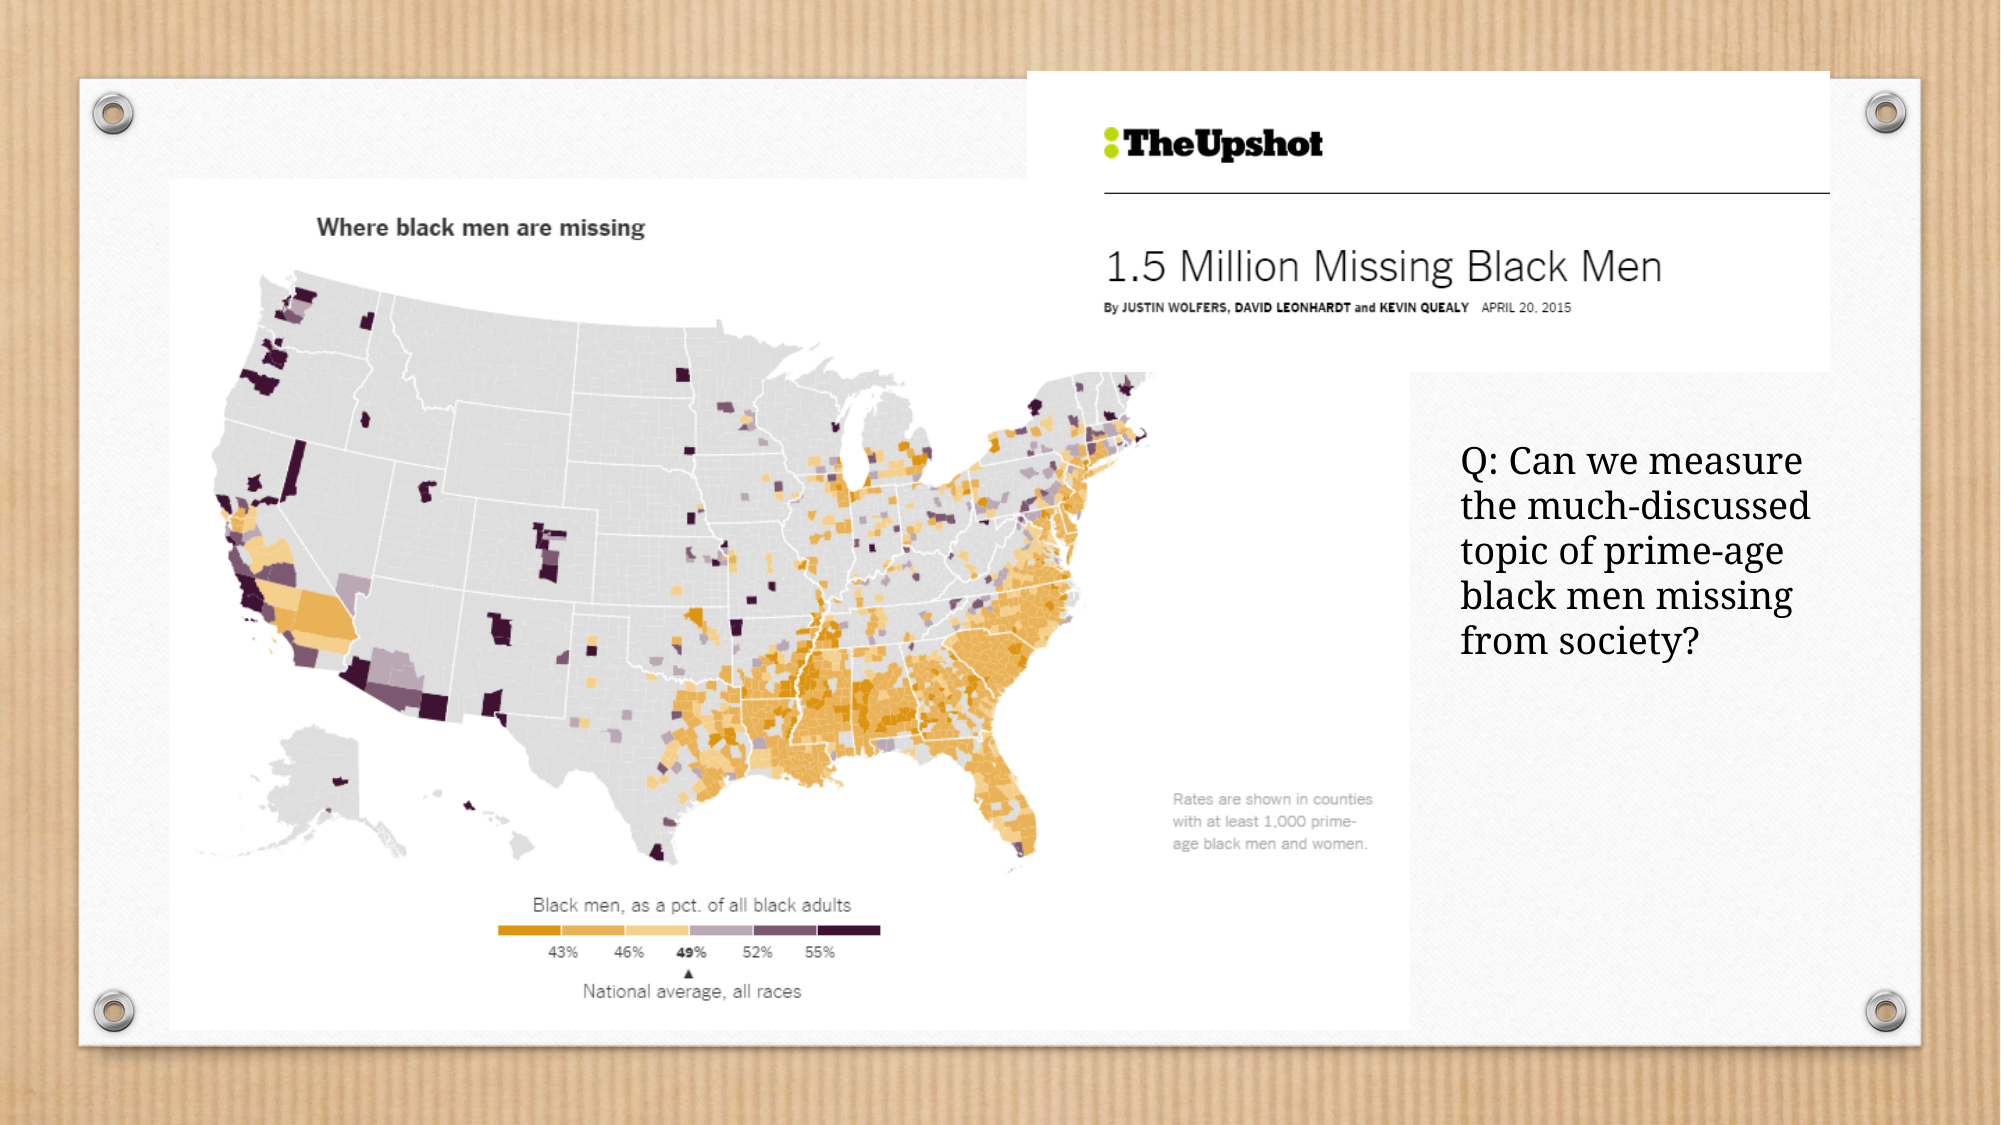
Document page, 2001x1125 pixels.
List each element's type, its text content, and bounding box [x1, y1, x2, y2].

picture [0, 0, 2001, 1125]
text_box Q: Can we measure the much-discussed topic of prime-age black men missing from society? [1445, 429, 1830, 670]
